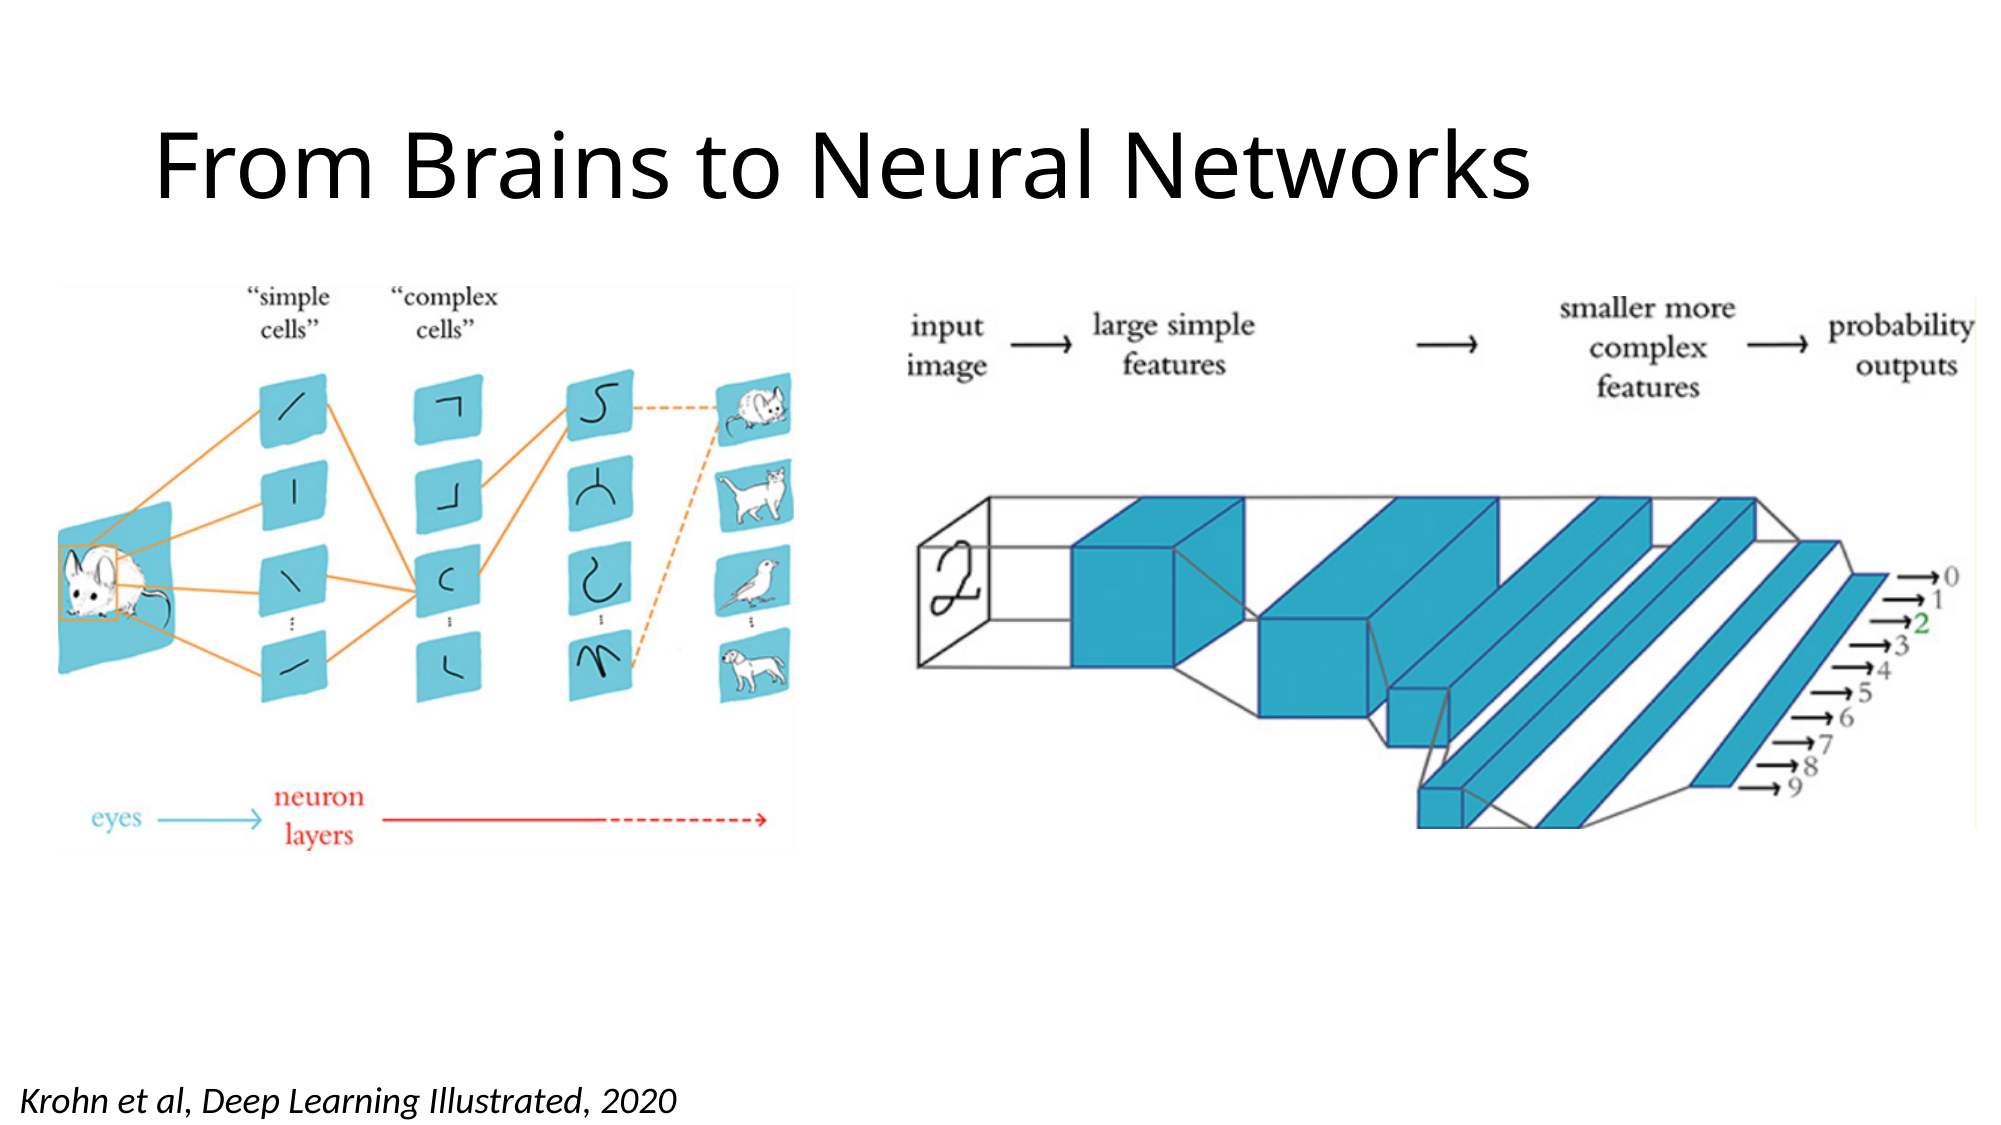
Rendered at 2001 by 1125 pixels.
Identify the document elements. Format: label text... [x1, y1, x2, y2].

picture [57, 286, 795, 851]
picture [907, 296, 1977, 829]
text_box Krohn et al, Deep Learning Illustrated, 2020 [4, 1068, 693, 1125]
title From Brains to Neural Networks [137, 59, 1863, 278]
